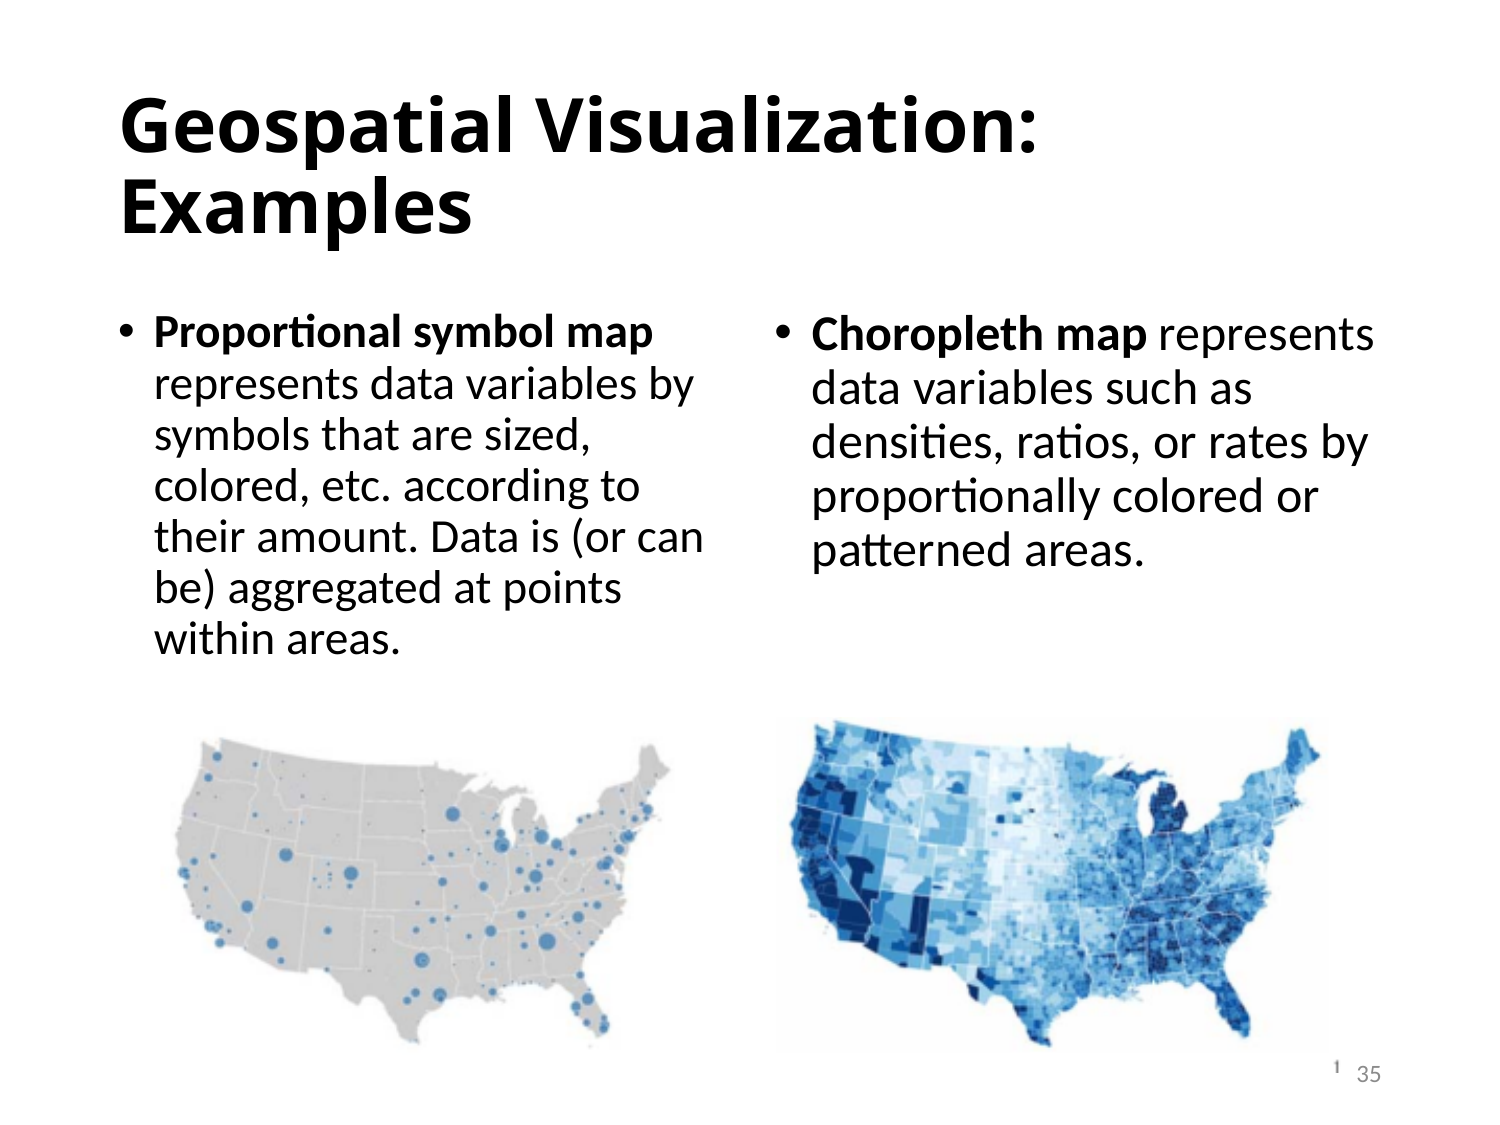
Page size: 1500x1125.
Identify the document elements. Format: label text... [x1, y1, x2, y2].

picture [156, 717, 1343, 1073]
list Choropleth map represents data variables such as densities, ratios, or rates by proportionally colored or patterned areas. [759, 299, 1397, 1014]
slide_number 35 [1059, 1042, 1397, 1103]
list Proportional symbol map represents data variables by symbols that are sized, colored, etc. according to their amount. Data is (or can be) aggregated at points within areas. [103, 299, 741, 674]
title Geospatial Visualization: Examples [103, 59, 1397, 278]
